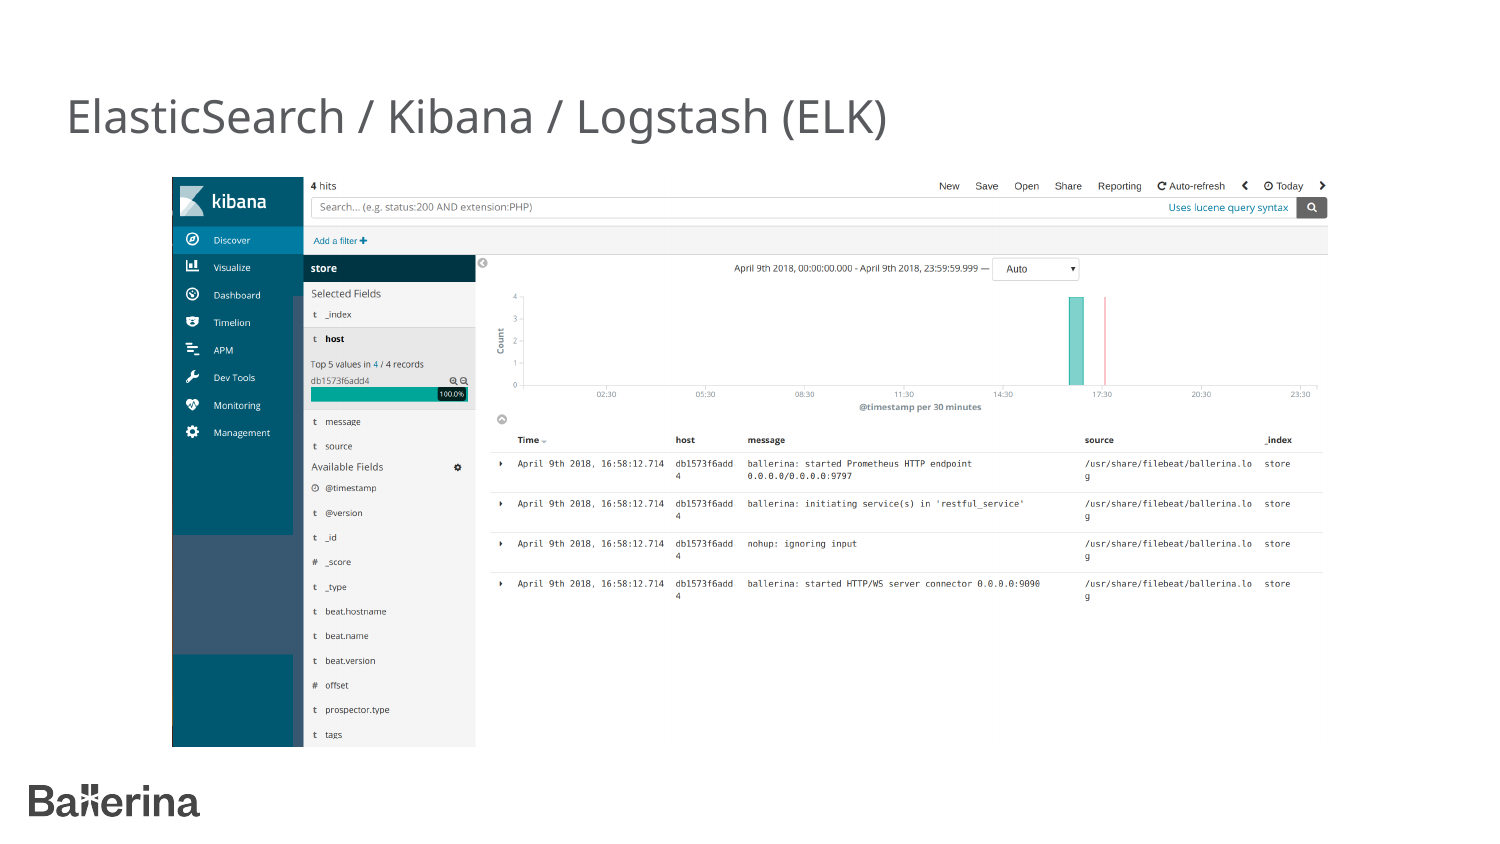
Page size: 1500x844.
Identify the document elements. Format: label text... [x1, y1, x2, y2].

picture [188, 371, 197, 380]
picture [181, 186, 203, 216]
picture [187, 400, 198, 410]
picture [187, 426, 198, 437]
picture [28, 784, 200, 817]
picture [213, 195, 218, 207]
title ElasticSearch / Kibana / Logstash (ELK) [51, 72, 1449, 167]
picture [171, 177, 1328, 747]
picture [187, 317, 198, 325]
picture [228, 194, 232, 208]
